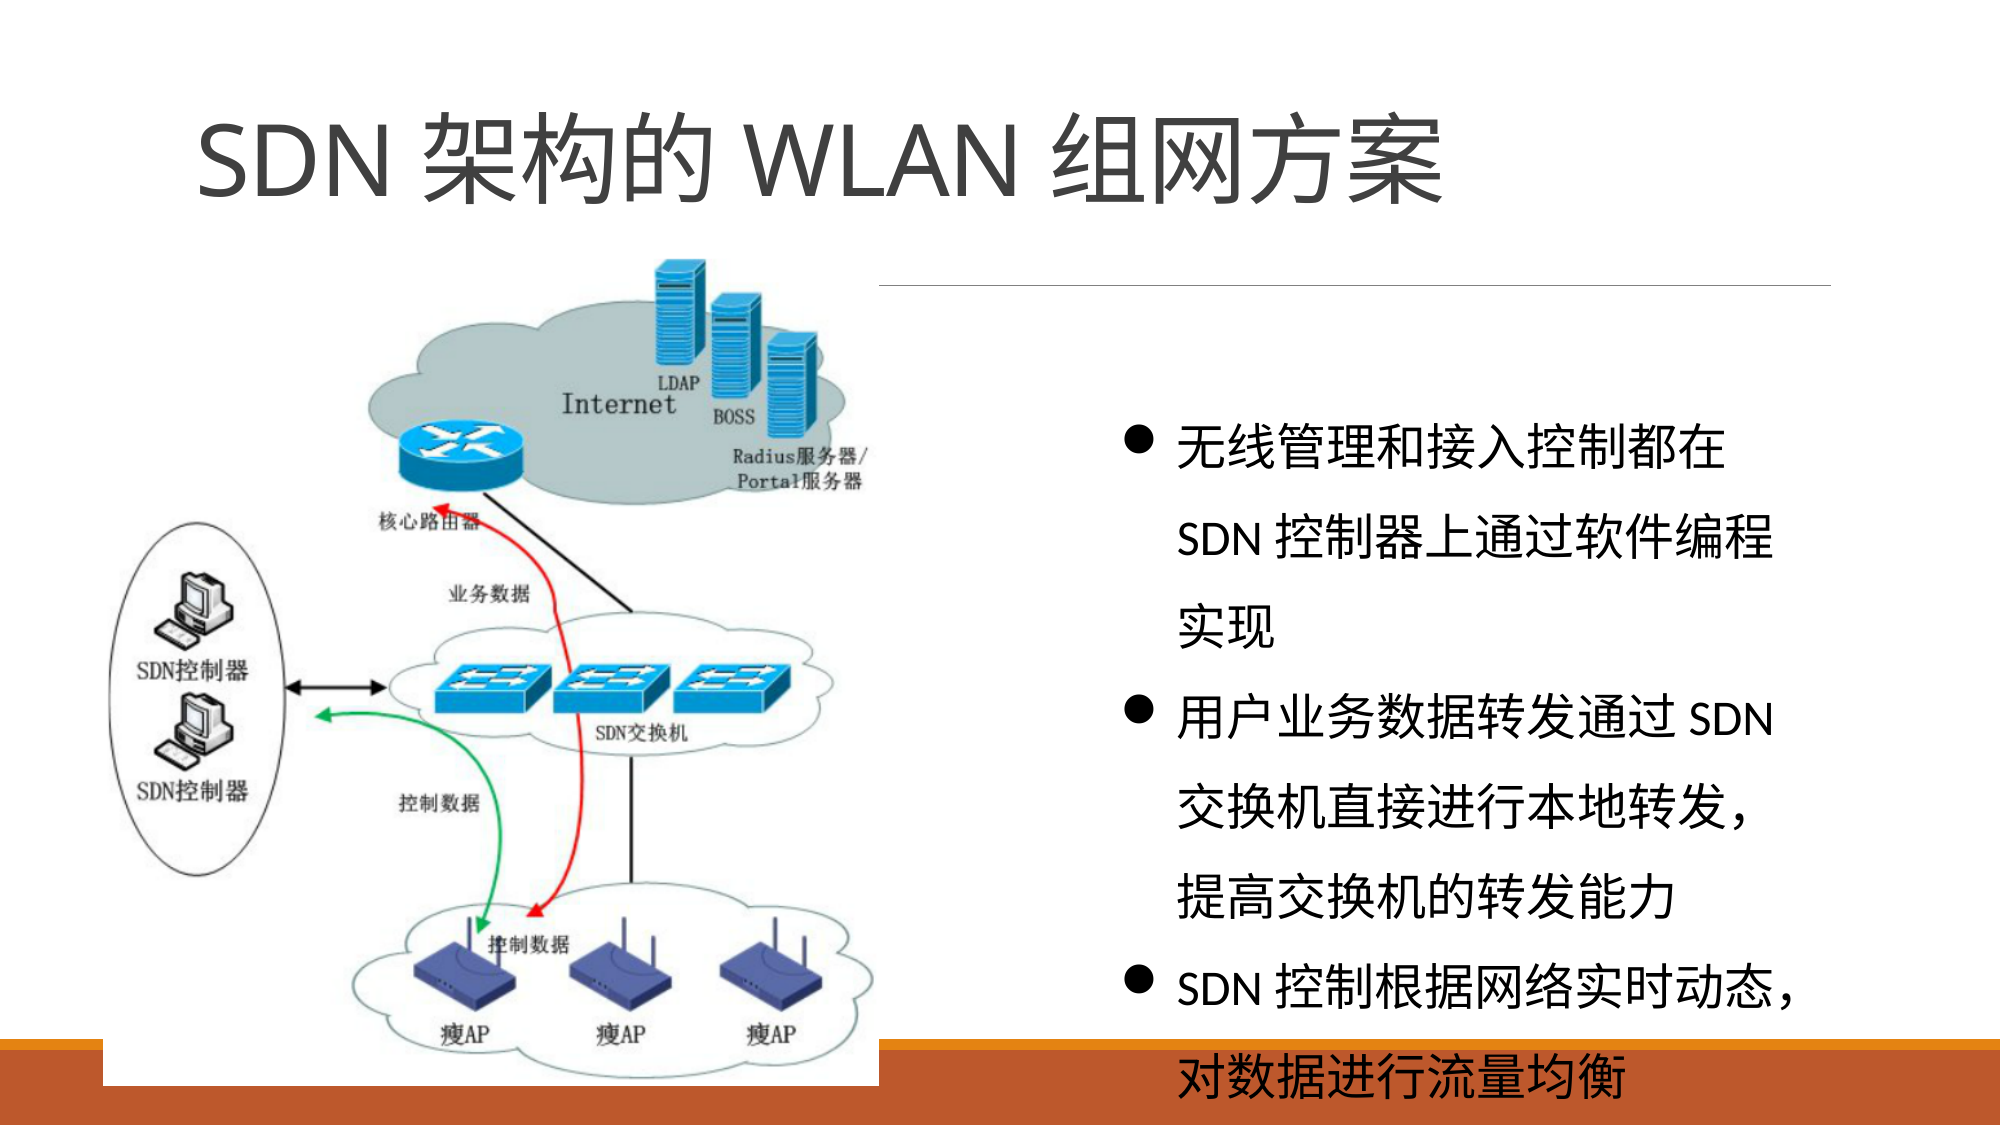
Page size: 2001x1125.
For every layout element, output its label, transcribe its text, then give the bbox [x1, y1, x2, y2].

picture [103, 250, 880, 1087]
text_box 无线管理和接入控制都在SDN控制器上通过软件编程实现 用户业务数据转发通过SDN交换机直接进行本地转发，提高交换机的转发能力 SDN控制根据网络实时动态，对数据进行流量均衡 [1105, 378, 1829, 1114]
title SDN架构的WLAN组网方案 [180, 47, 1830, 285]
